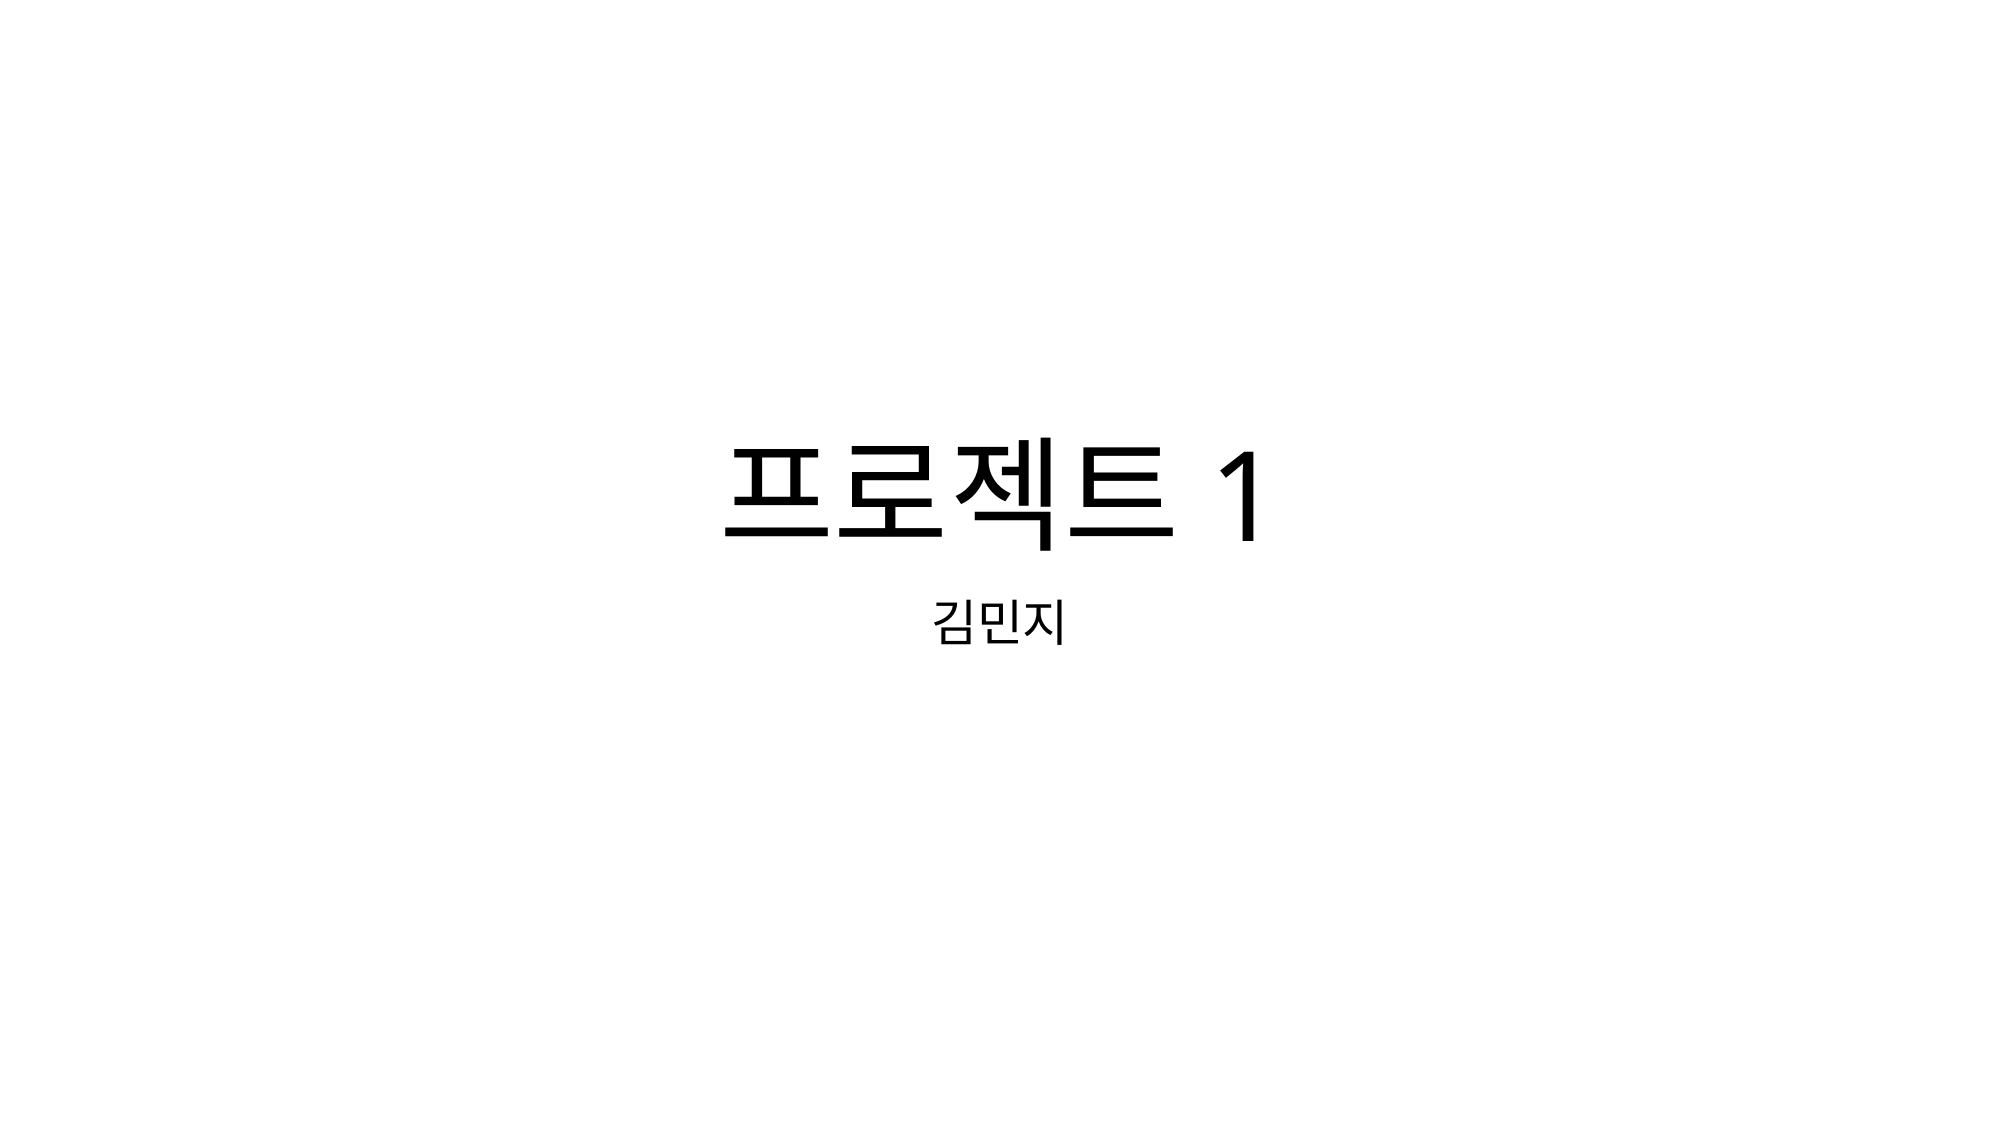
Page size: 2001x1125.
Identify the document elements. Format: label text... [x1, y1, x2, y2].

subtitle 김민지 [249, 590, 1750, 863]
title 프로젝트1 [249, 184, 1750, 576]
